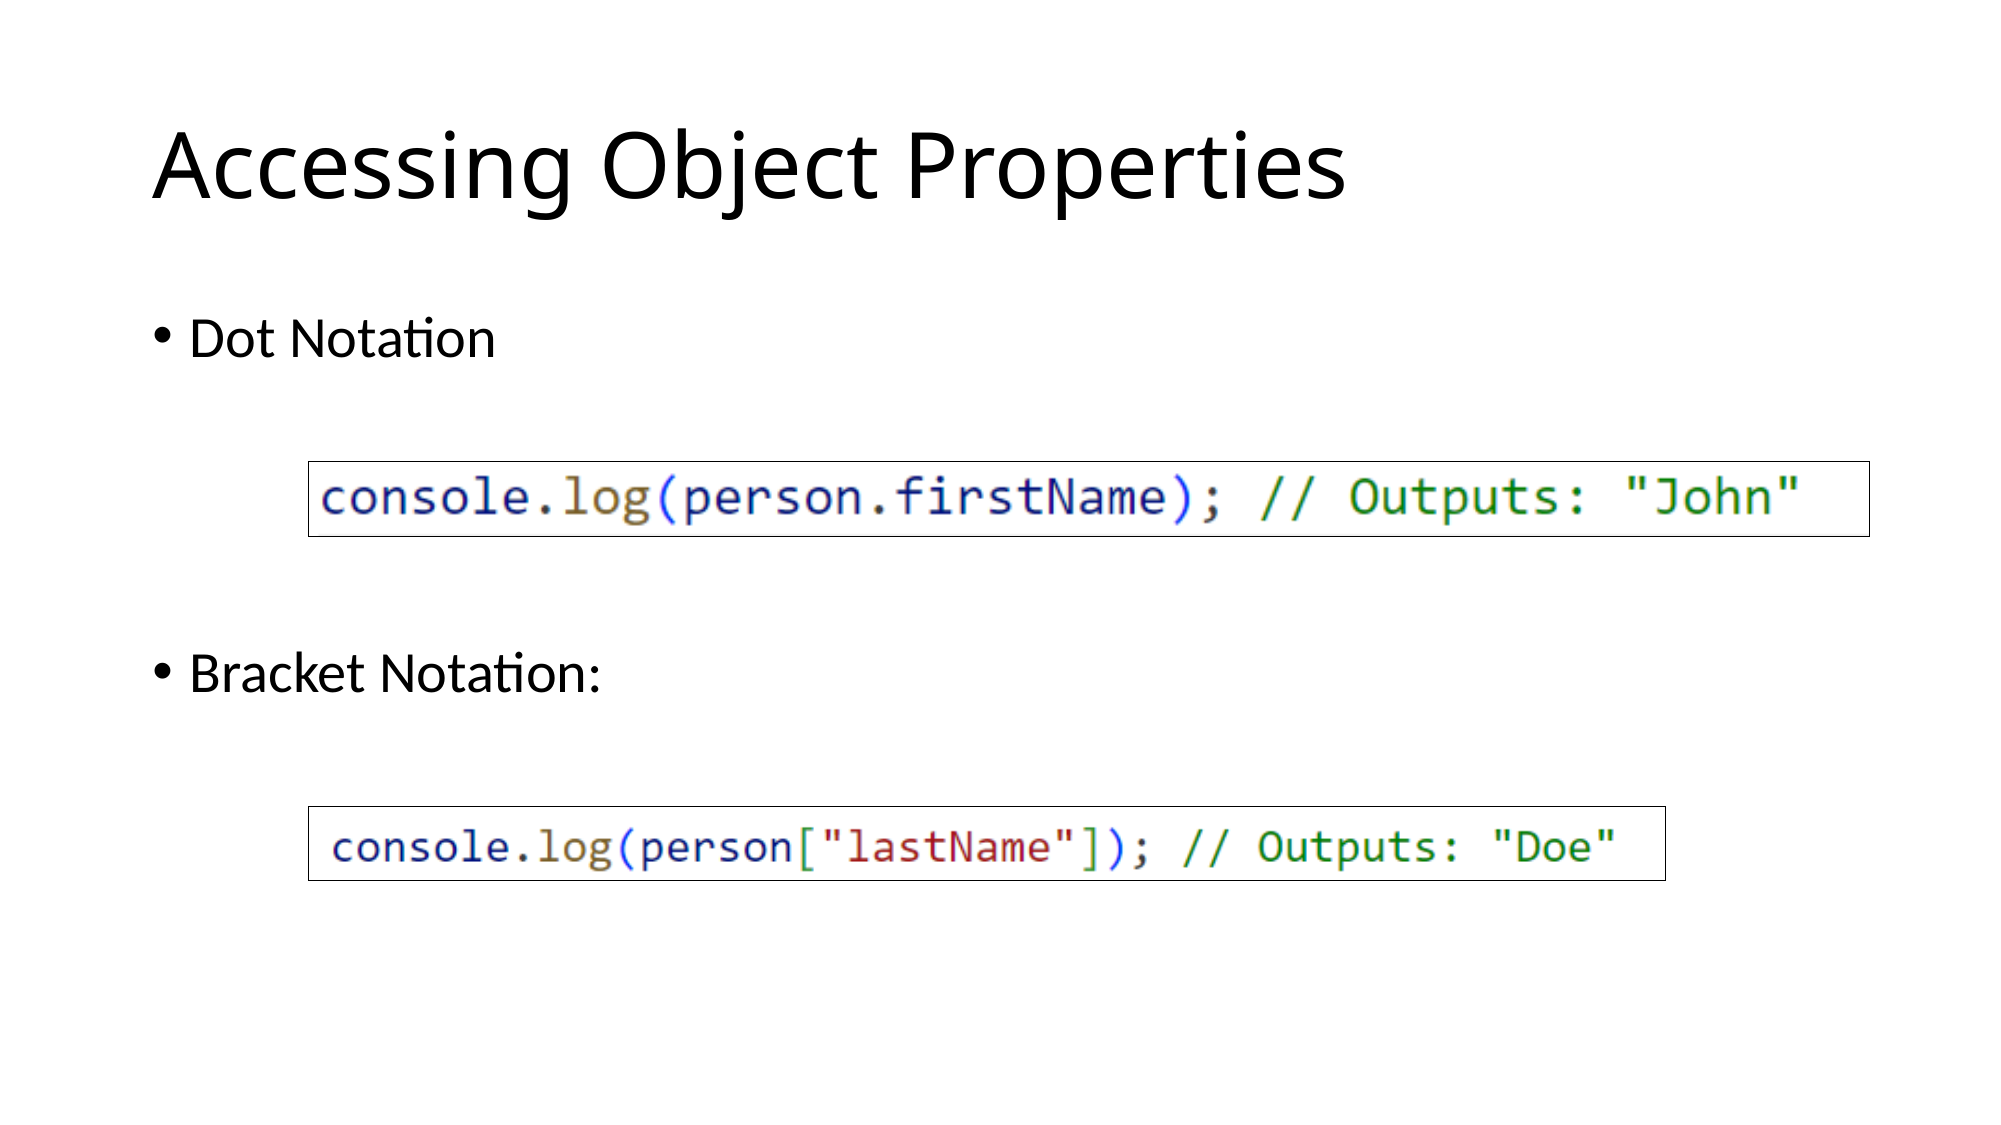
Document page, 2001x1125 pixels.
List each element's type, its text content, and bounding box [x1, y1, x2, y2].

picture [308, 461, 1870, 537]
title Accessing Object Properties [137, 59, 1863, 278]
list Dot Notation Bracket Notation: [137, 299, 1863, 1014]
picture [308, 805, 1666, 881]
